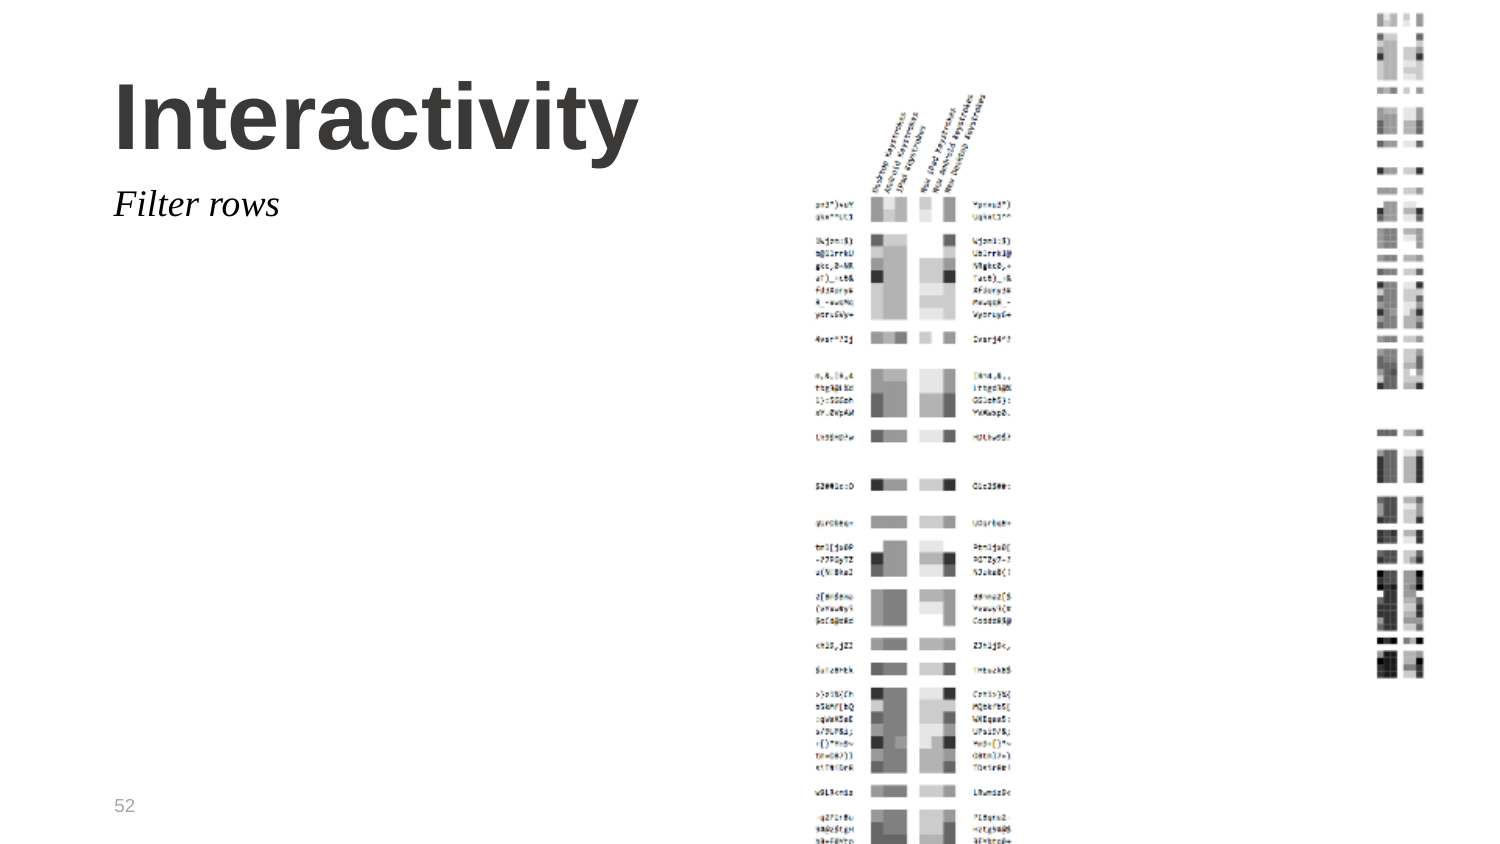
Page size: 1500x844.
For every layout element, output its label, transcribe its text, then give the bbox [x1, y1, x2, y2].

list Filter rows [102, 178, 537, 364]
slide_number 52 [103, 782, 441, 827]
title Interactivity [102, 0, 1397, 176]
picture [537, 4, 1432, 844]
